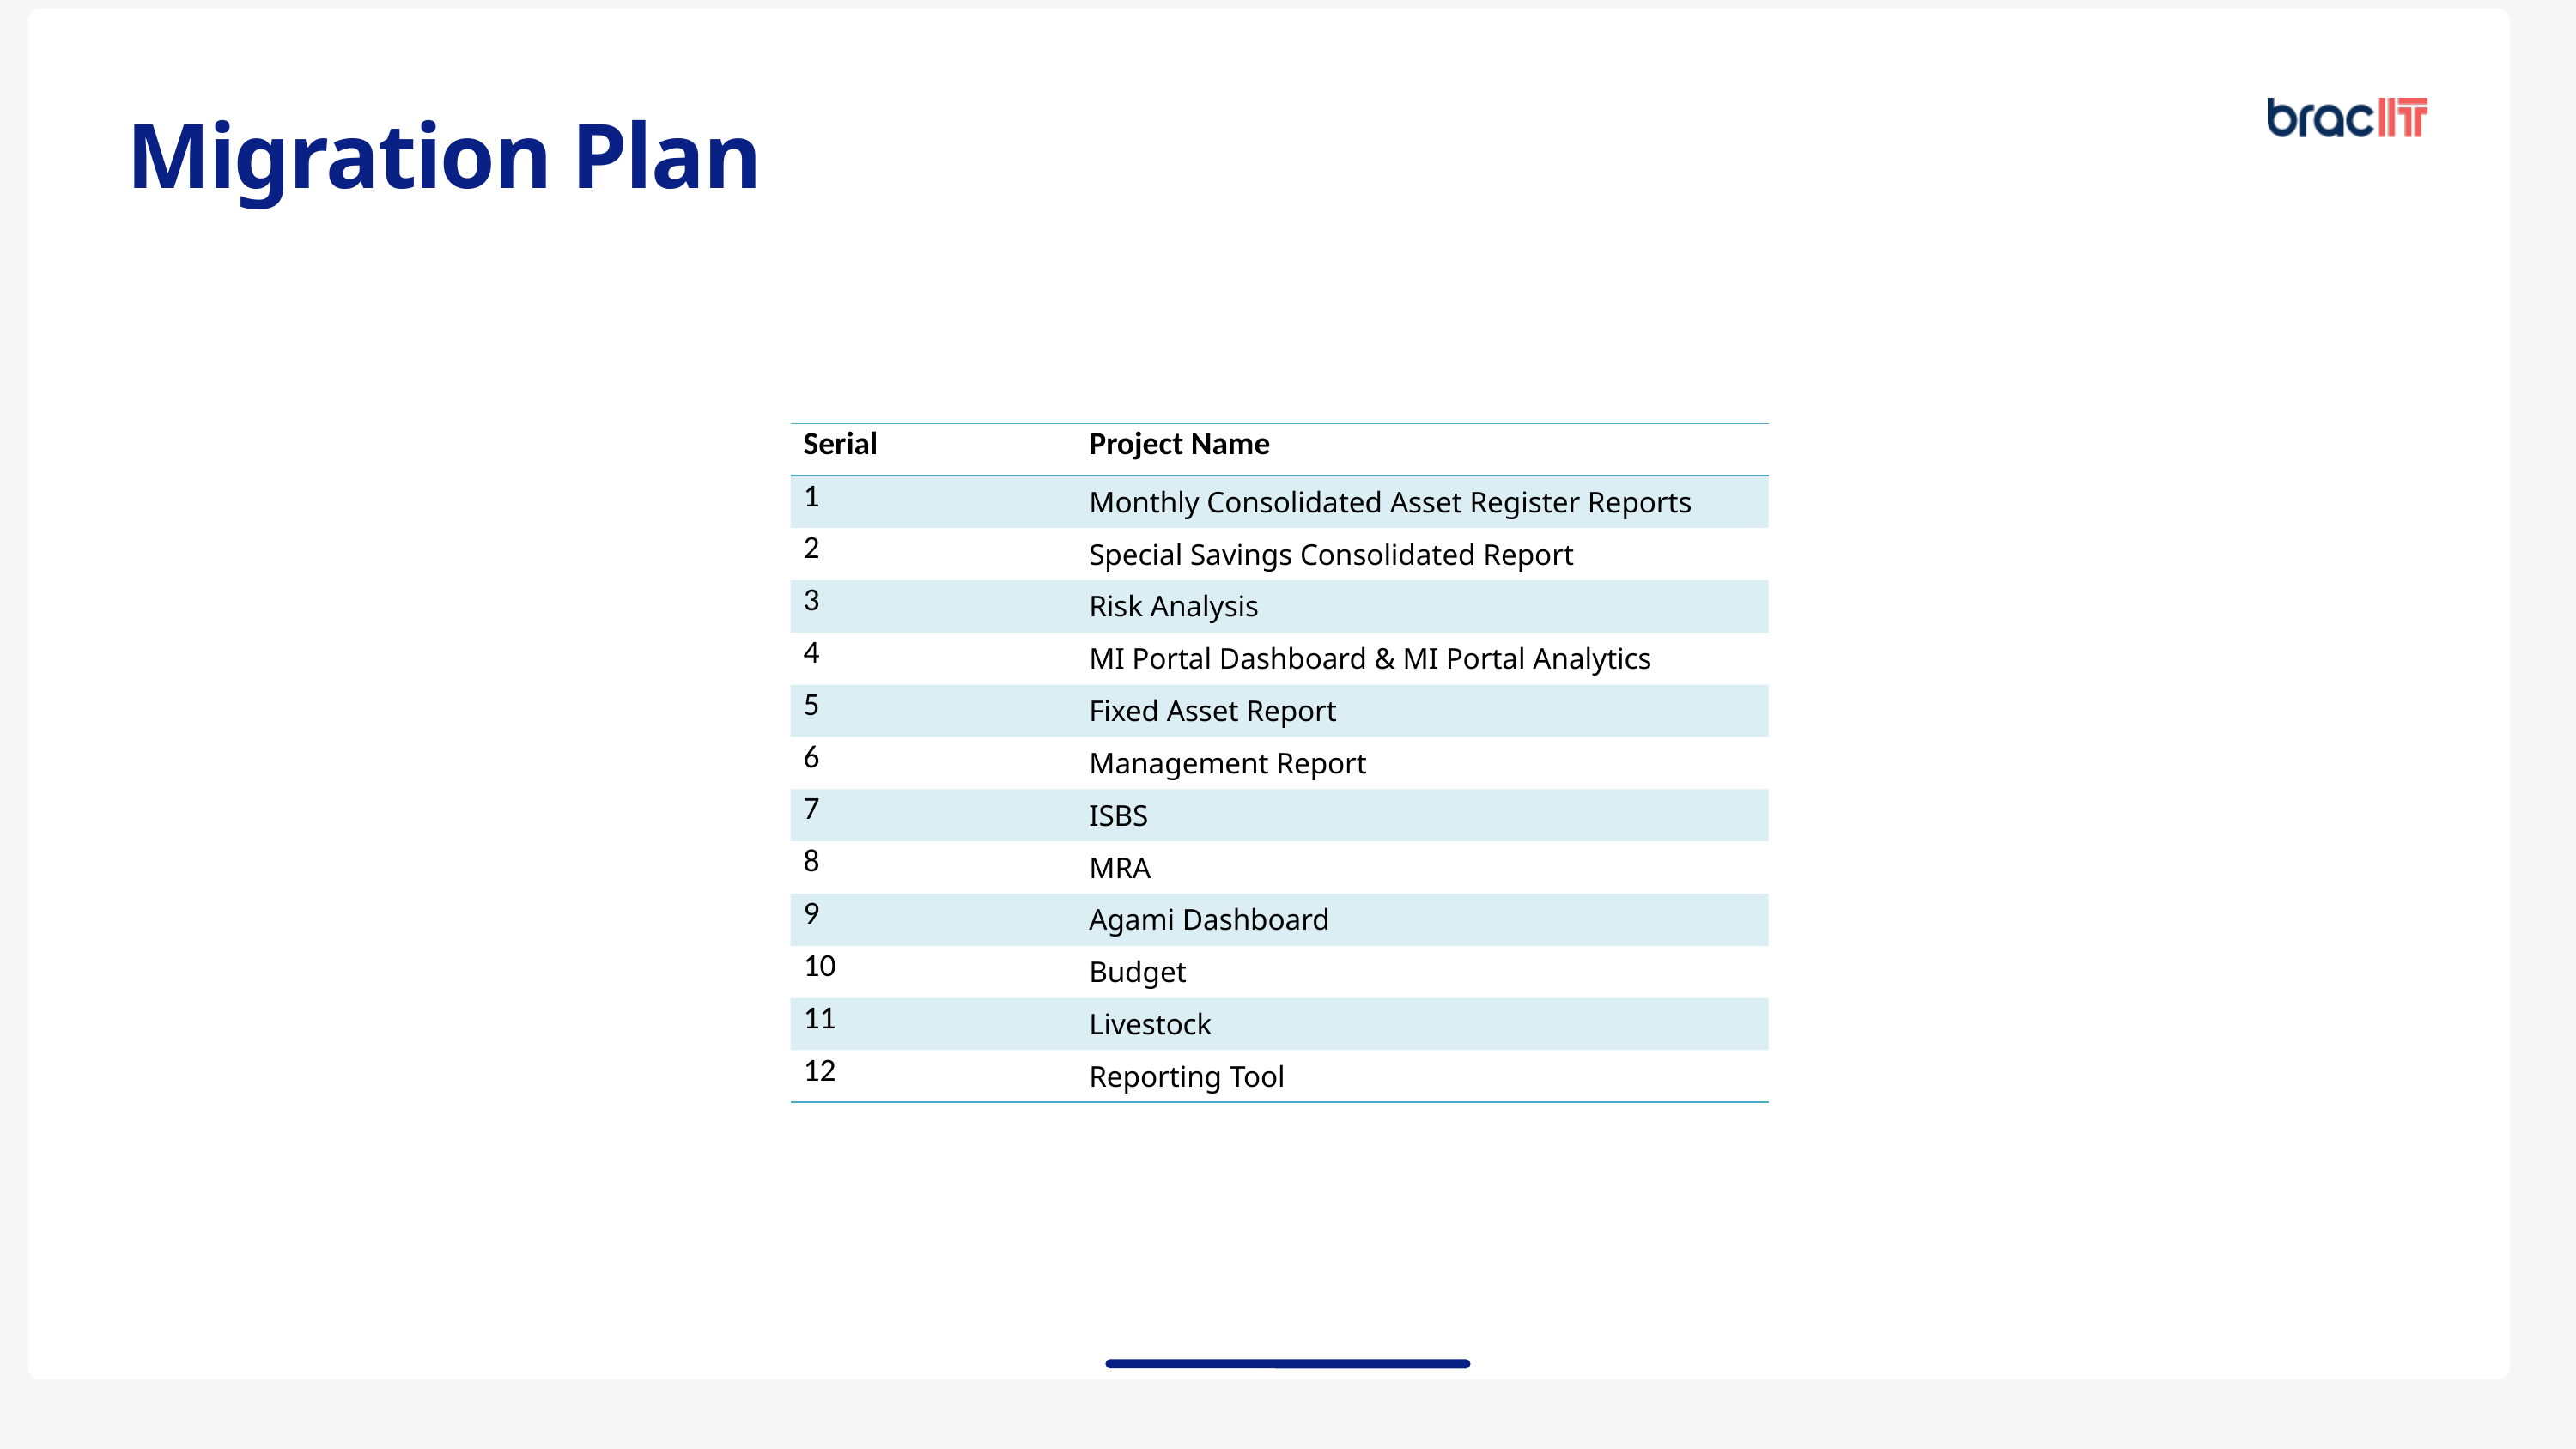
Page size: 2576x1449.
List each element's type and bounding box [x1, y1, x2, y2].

text_box [27, 8, 2533, 1410]
